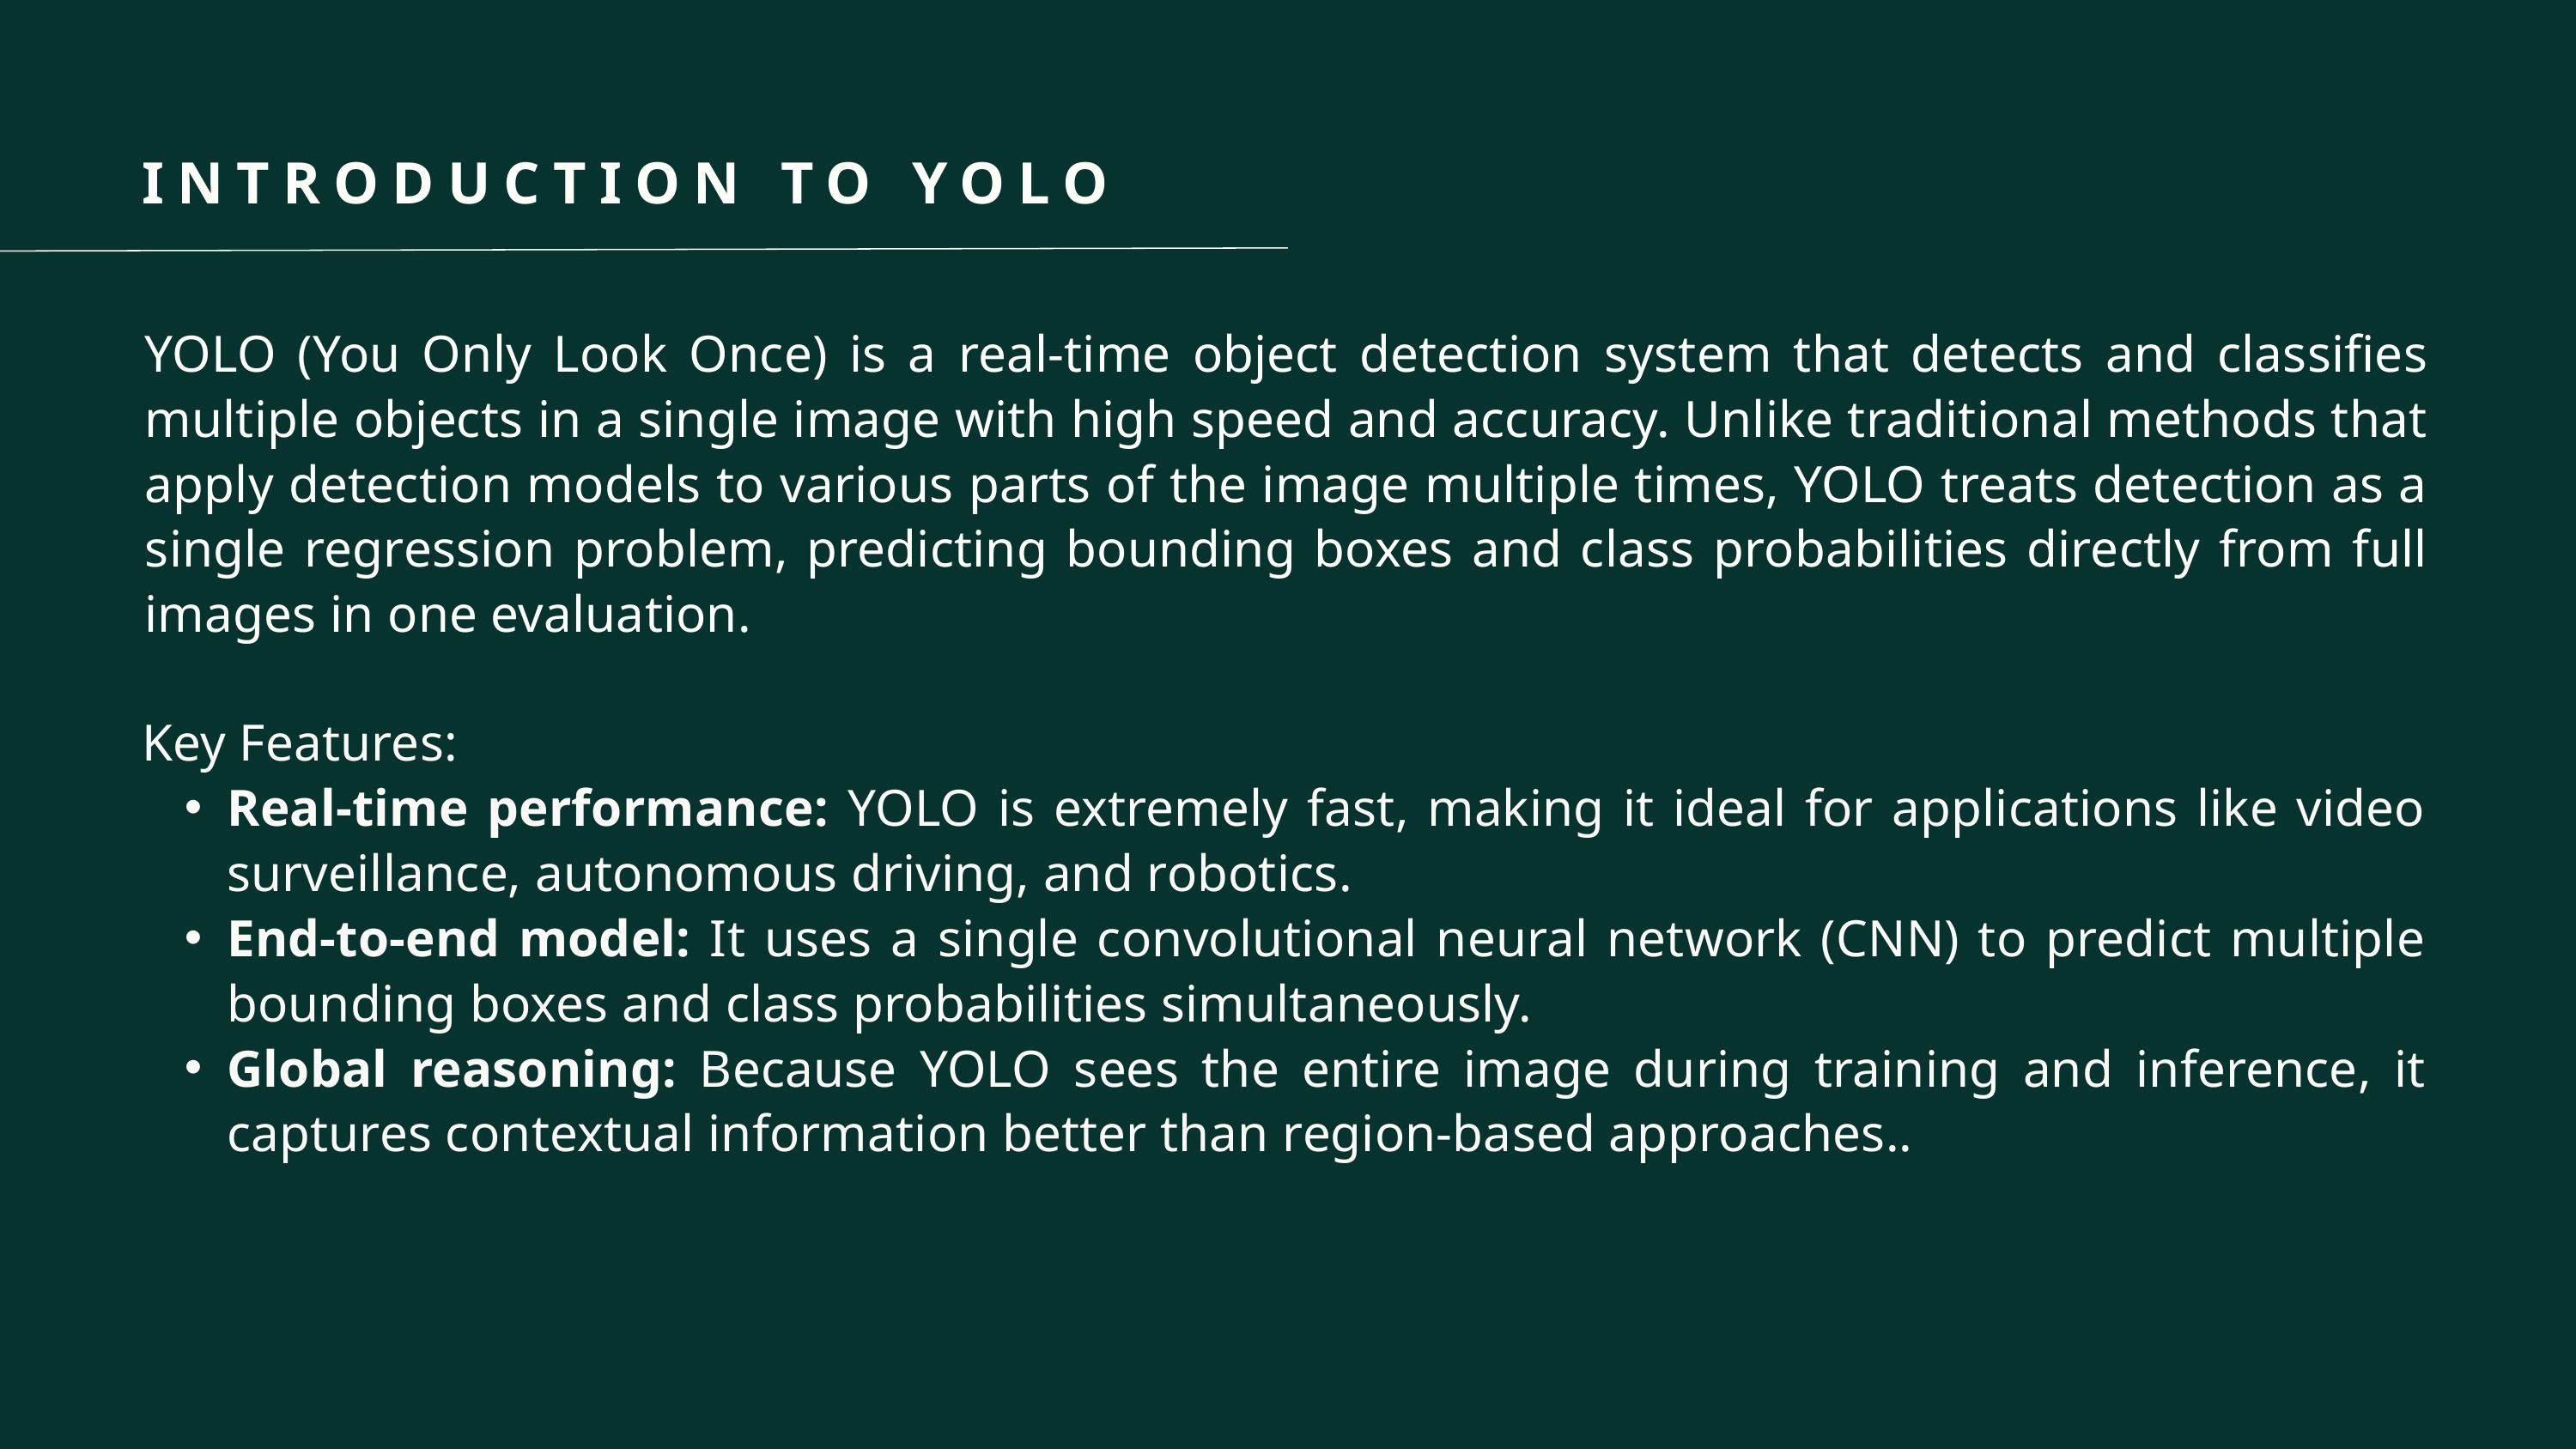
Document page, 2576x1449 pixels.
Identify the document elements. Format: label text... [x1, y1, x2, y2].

text_box INTRODUCTION TO YOLO [142, 135, 2428, 215]
text_box Key Features: Real-time performance: YOLO is extremely fast, making it ideal for applications like video surveillance, autonomous driving, and robotics. End-to-end model: It uses a single convolutional neural network (CNN) to predict multiple bounding boxes and class probabilities simultaneously. Global reasoning: Because YOLO sees the entire image during training and inference, it captures contextual information better than region-based approaches.. [142, 706, 2428, 1162]
text_box YOLO (You Only Look Once) is a real-time object detection system that detects and classifies multiple objects in a single image with high speed and accuracy. Unlike traditional methods that apply detection models to various parts of the image multiple times, YOLO treats detection as a single regression problem, predicting bounding boxes and class probabilities directly from full images in one evaluation. [144, 317, 2432, 643]
